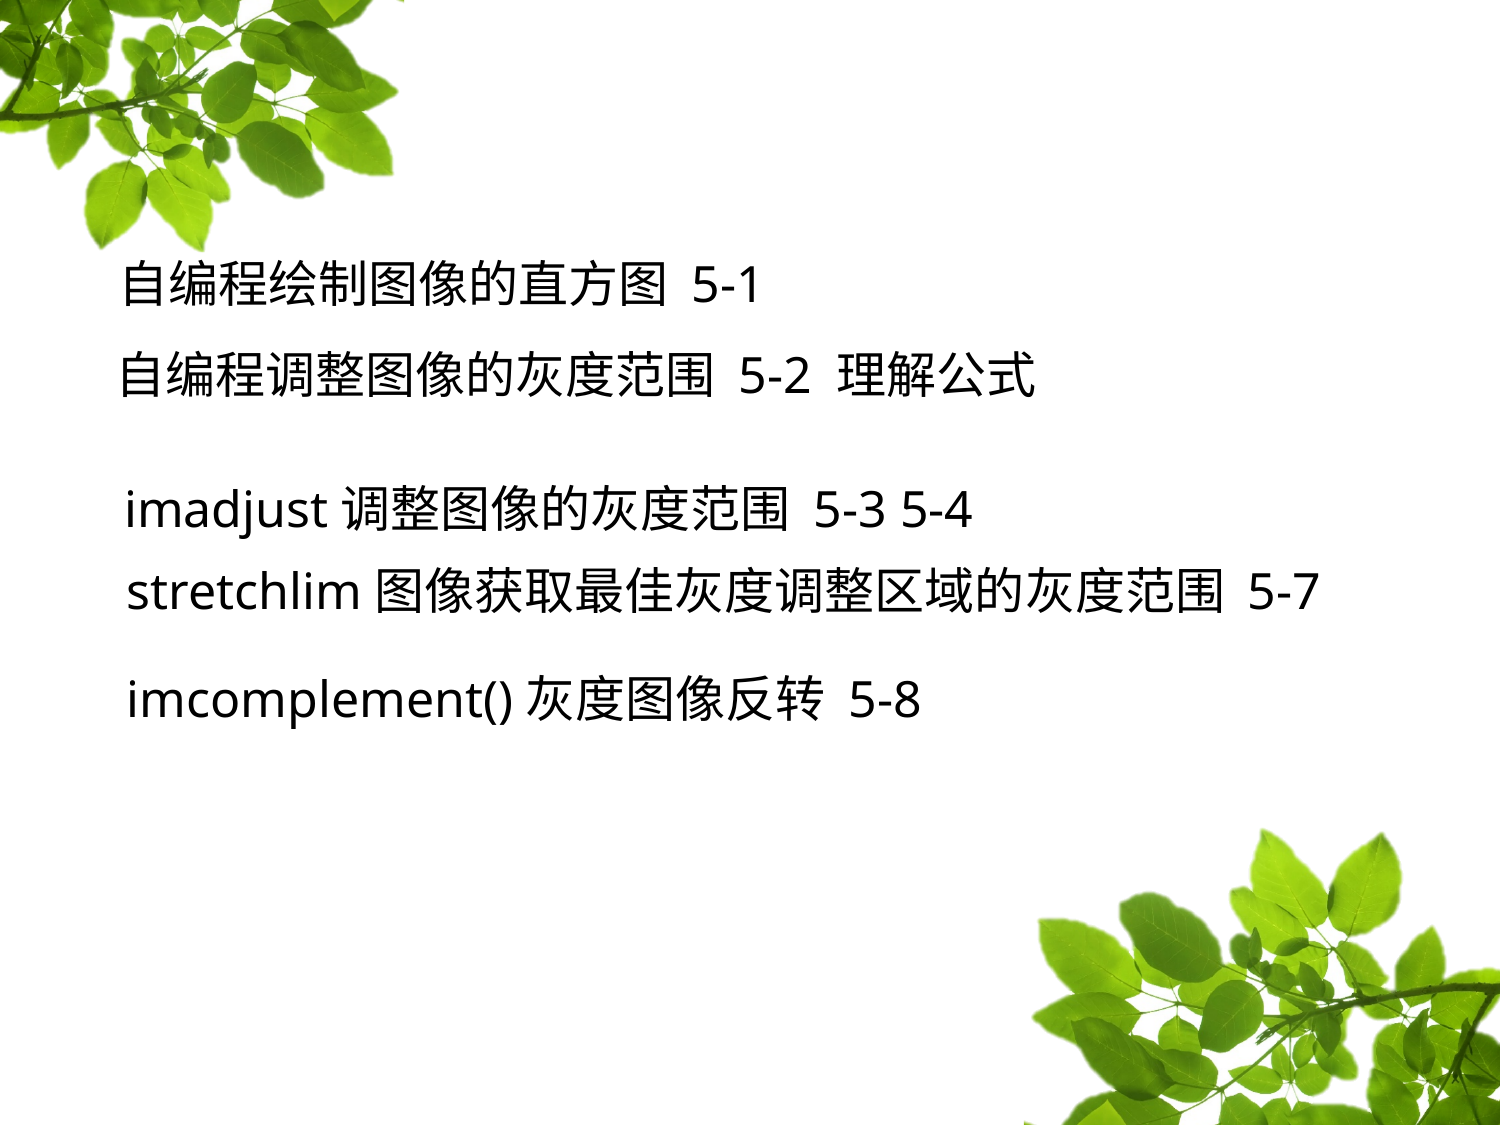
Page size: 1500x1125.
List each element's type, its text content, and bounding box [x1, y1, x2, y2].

text_box 自编程调整图像的灰度范围 5-2 理解公式 [100, 342, 1093, 473]
title 自编程绘制图像的直方图 5-1 [103, 251, 1096, 381]
picture [1023, 827, 1500, 1125]
text_box stretchlim图像获取最佳灰度调整区域的灰度范围 5-7 imcomplement()灰度图像反转 5-8 [112, 538, 1475, 810]
picture [0, 0, 405, 253]
text_box imadjust调整图像的灰度范围 5-3 5-4 [109, 446, 1102, 576]
